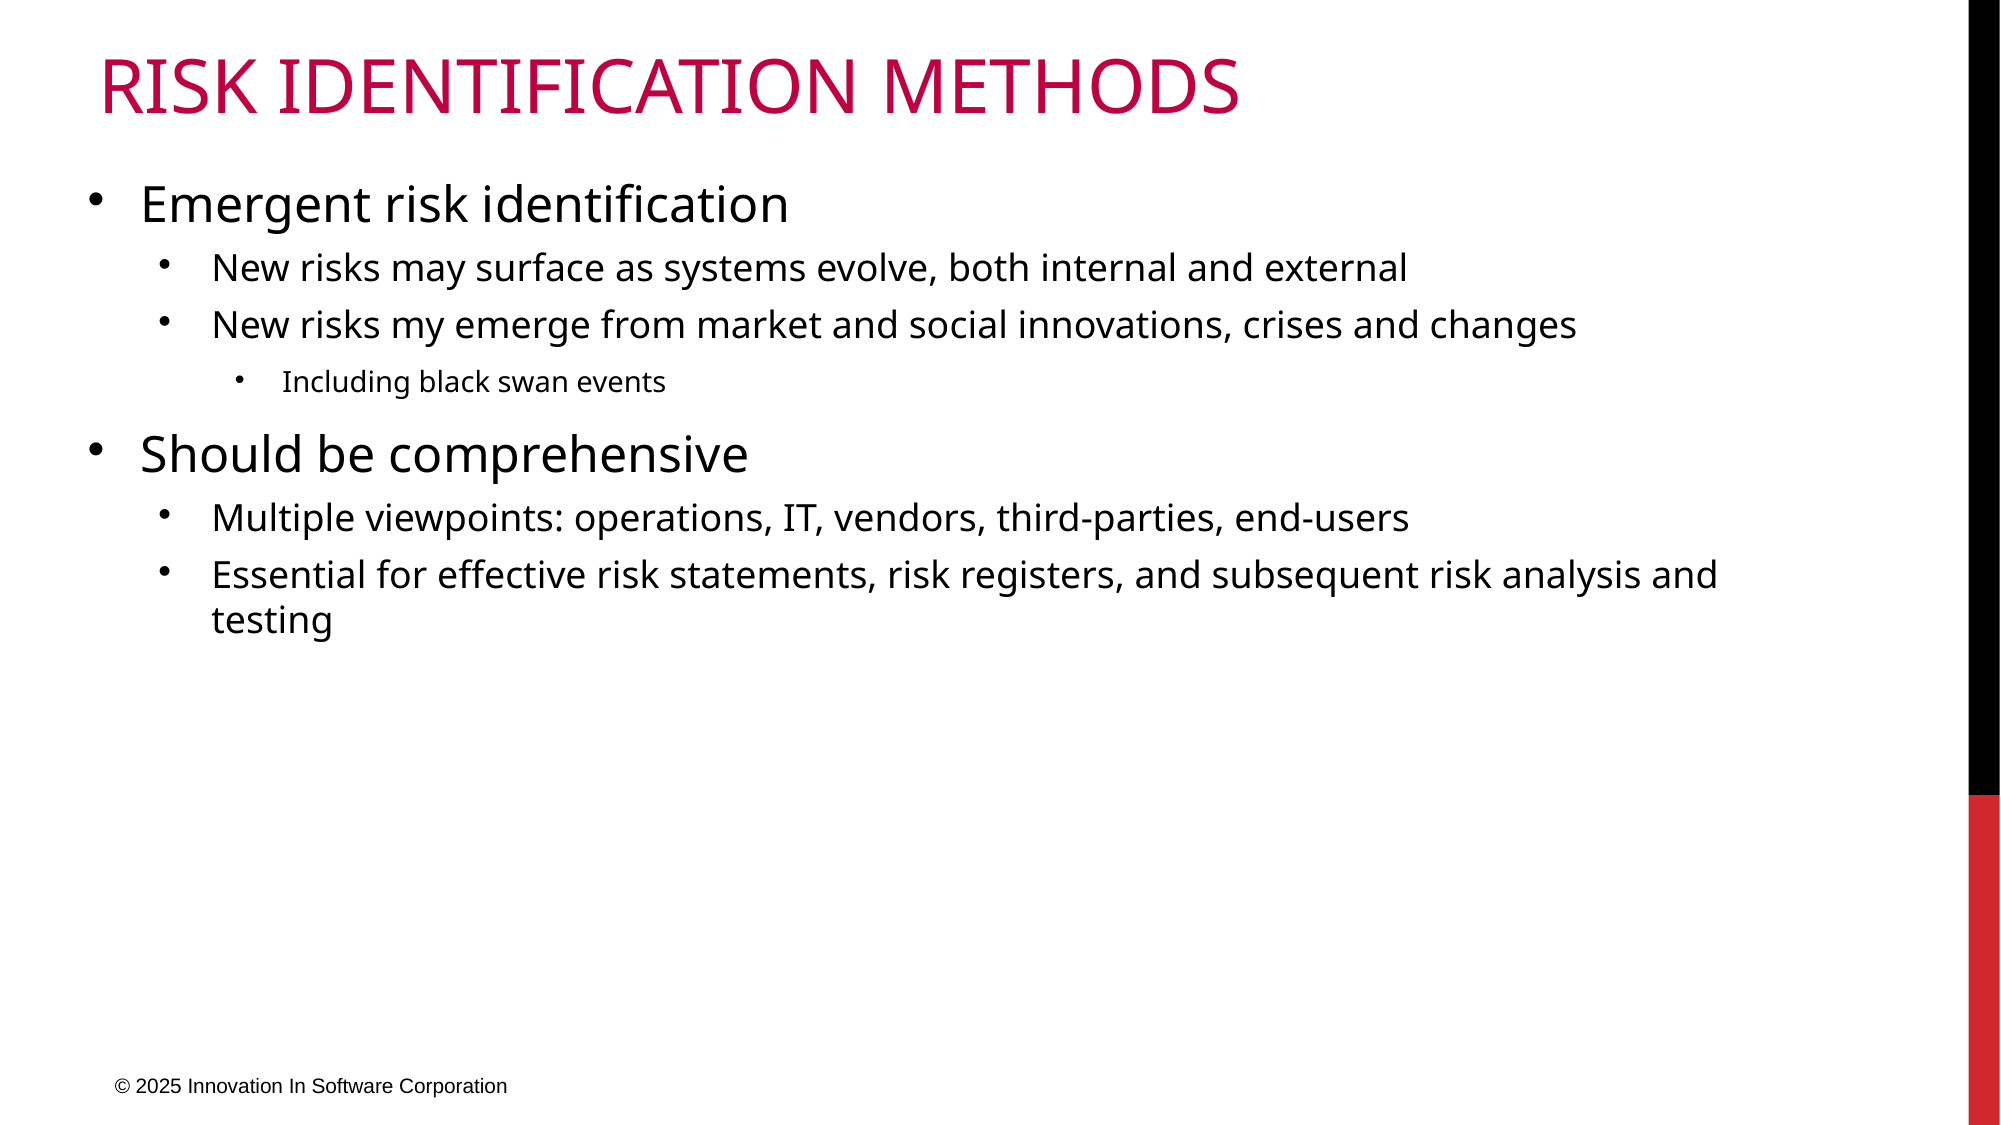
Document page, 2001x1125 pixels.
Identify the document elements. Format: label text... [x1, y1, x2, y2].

footer © 2025 Innovation In Software Corporation [99, 1065, 850, 1112]
list Emergent risk identification New risks may surface as systems evolve, both internal and external New risks my emerge from market and social innovations, crises and changes Including black swan events Should be comprehensive Multiple viewpoints: operations, IT, vendors, third-parties, end-users Essential for effective risk statements, risk registers, and subsequent risk analysis and testing [69, 172, 1766, 990]
title Risk Identification Methods [98, 0, 1770, 186]
